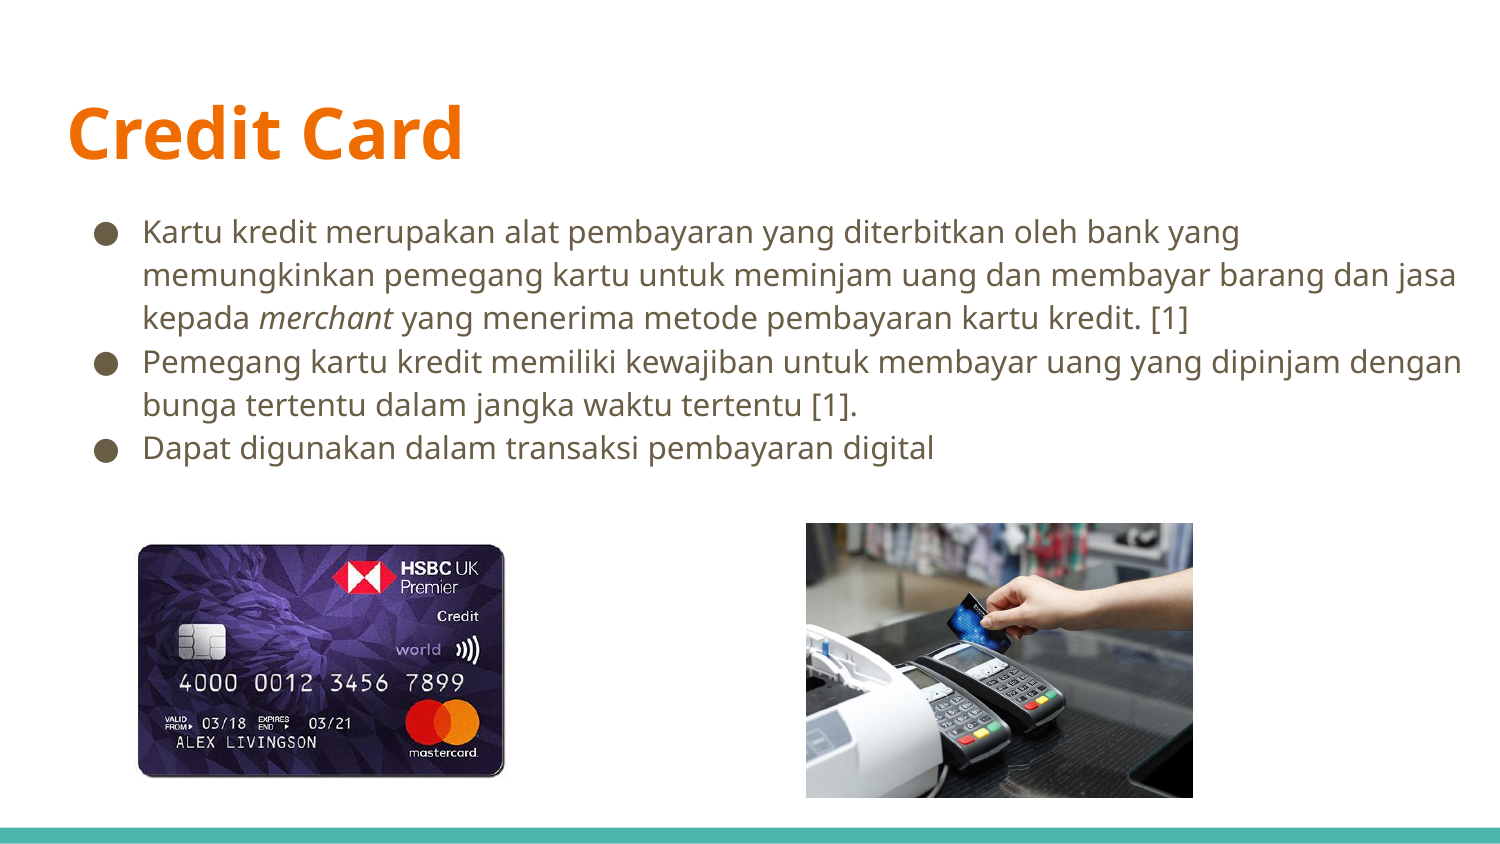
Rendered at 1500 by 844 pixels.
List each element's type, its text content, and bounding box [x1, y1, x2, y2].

picture [133, 543, 508, 779]
list Kartu kredit merupakan alat pembayaran yang diterbitkan oleh bank yang memungkinkan pemegang kartu untuk meminjam uang dan membayar barang dan jasa kepada merchant yang menerima metode pembayaran kartu kredit. [1] Pemegang kartu kredit memiliki kewajiban untuk membayar uang yang dipinjam dengan bunga tertentu dalam jangka waktu tertentu [1]. Dapat digunakan dalam transaksi pembayaran digital [59, 190, 1481, 484]
picture [805, 523, 1193, 799]
title Credit Card [51, 72, 1449, 189]
